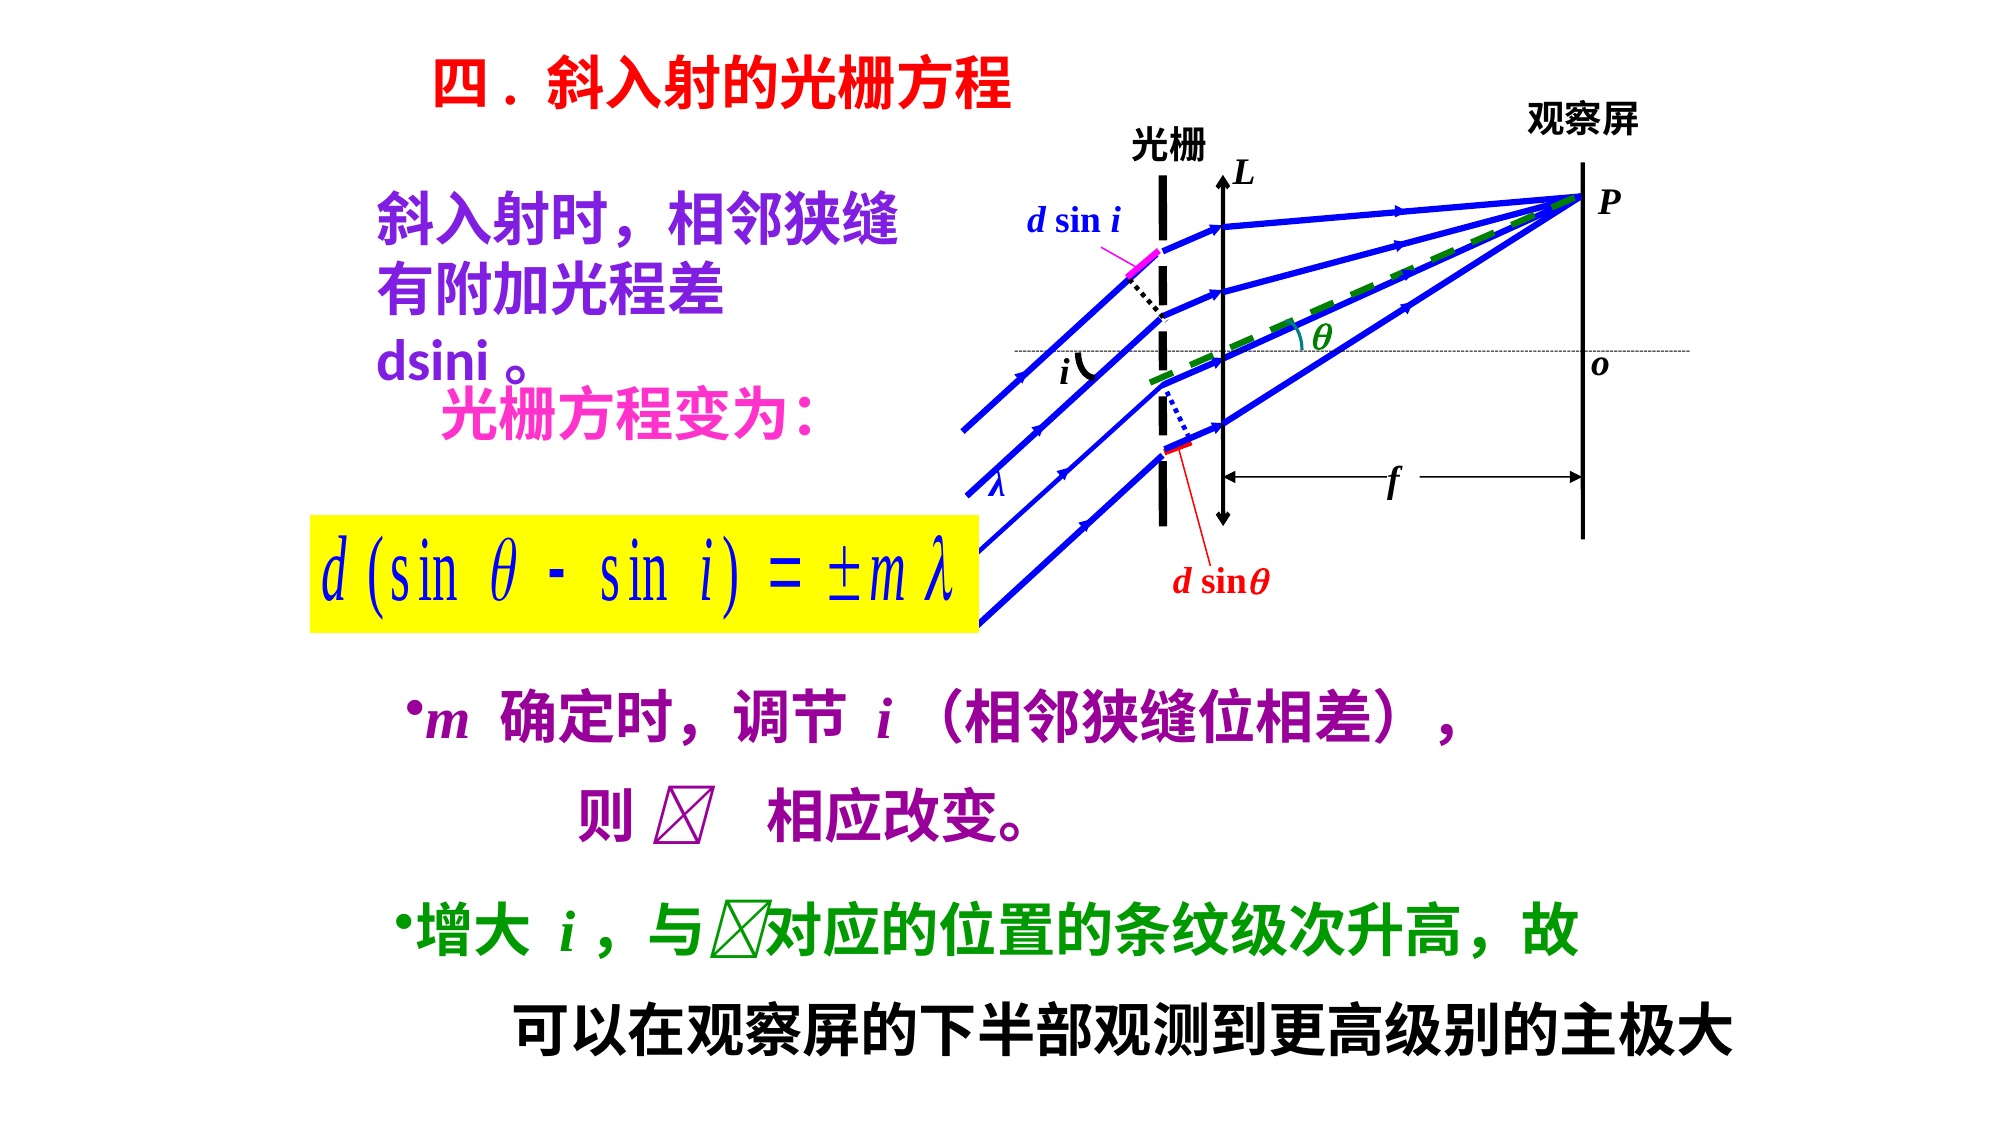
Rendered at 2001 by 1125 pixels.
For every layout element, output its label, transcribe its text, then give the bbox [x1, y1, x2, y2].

text_box 四. 斜入射的光栅方程 [416, 38, 1110, 124]
text_box 斜入射时，相邻狭缝有附加光程差 dsini。 [361, 174, 949, 400]
text_box 增大 i，与对应的位置的条纹级次升高，故 可以在观察屏的下半部观测到更高级别的主极大 [380, 886, 1804, 1071]
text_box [962, 92, 1690, 630]
text_box m 确定时，调节 i（相邻狭缝位相差）， 则  相应改变。 [390, 672, 1513, 857]
text_box 光栅方程变为： [425, 370, 864, 455]
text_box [309, 514, 980, 633]
